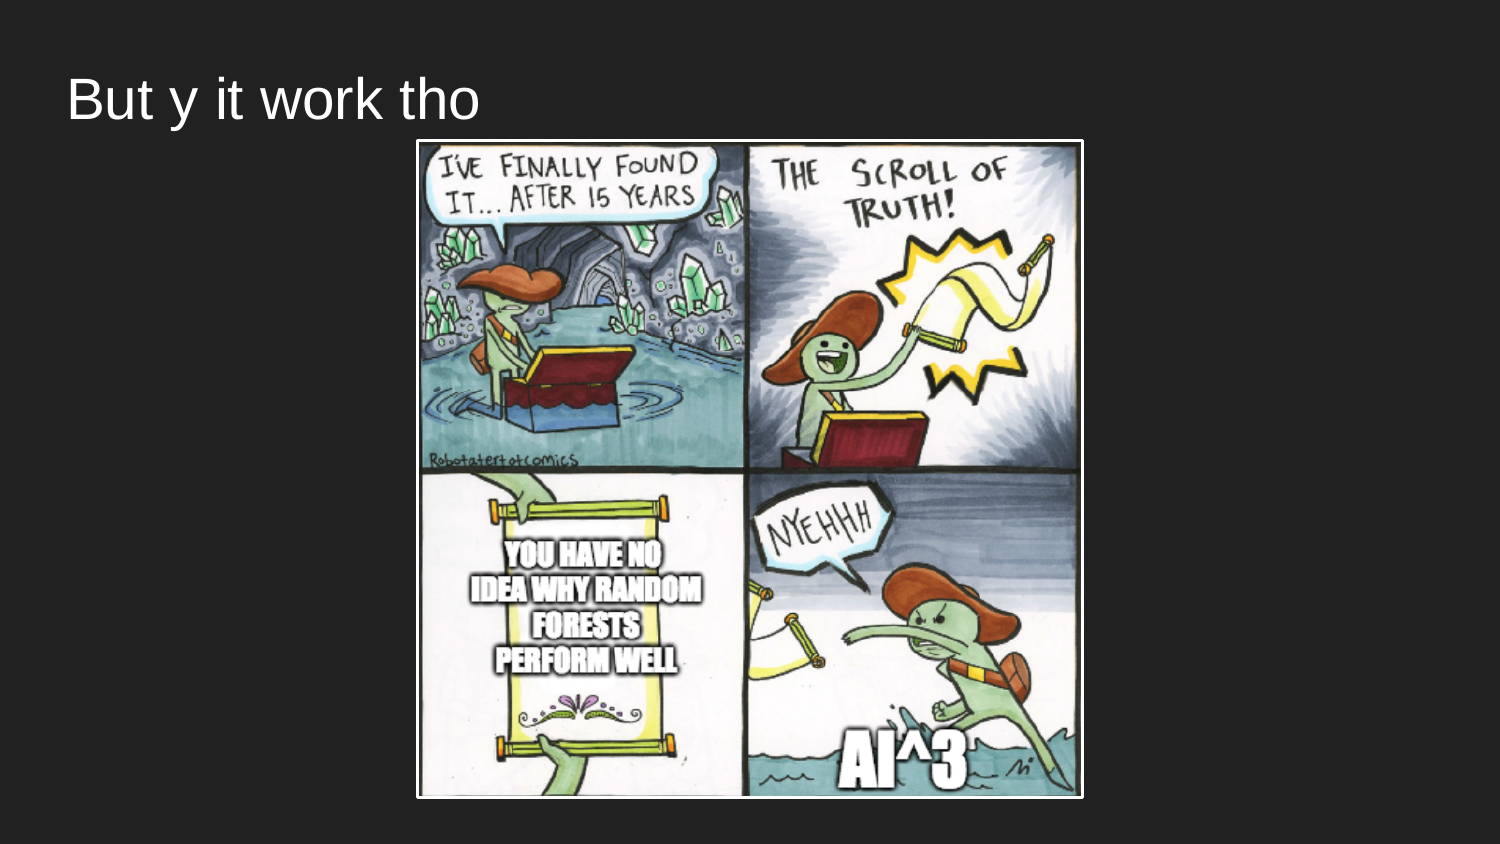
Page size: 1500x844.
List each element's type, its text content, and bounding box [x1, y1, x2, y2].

picture [418, 142, 1082, 797]
title But y it work tho [51, 46, 1449, 141]
